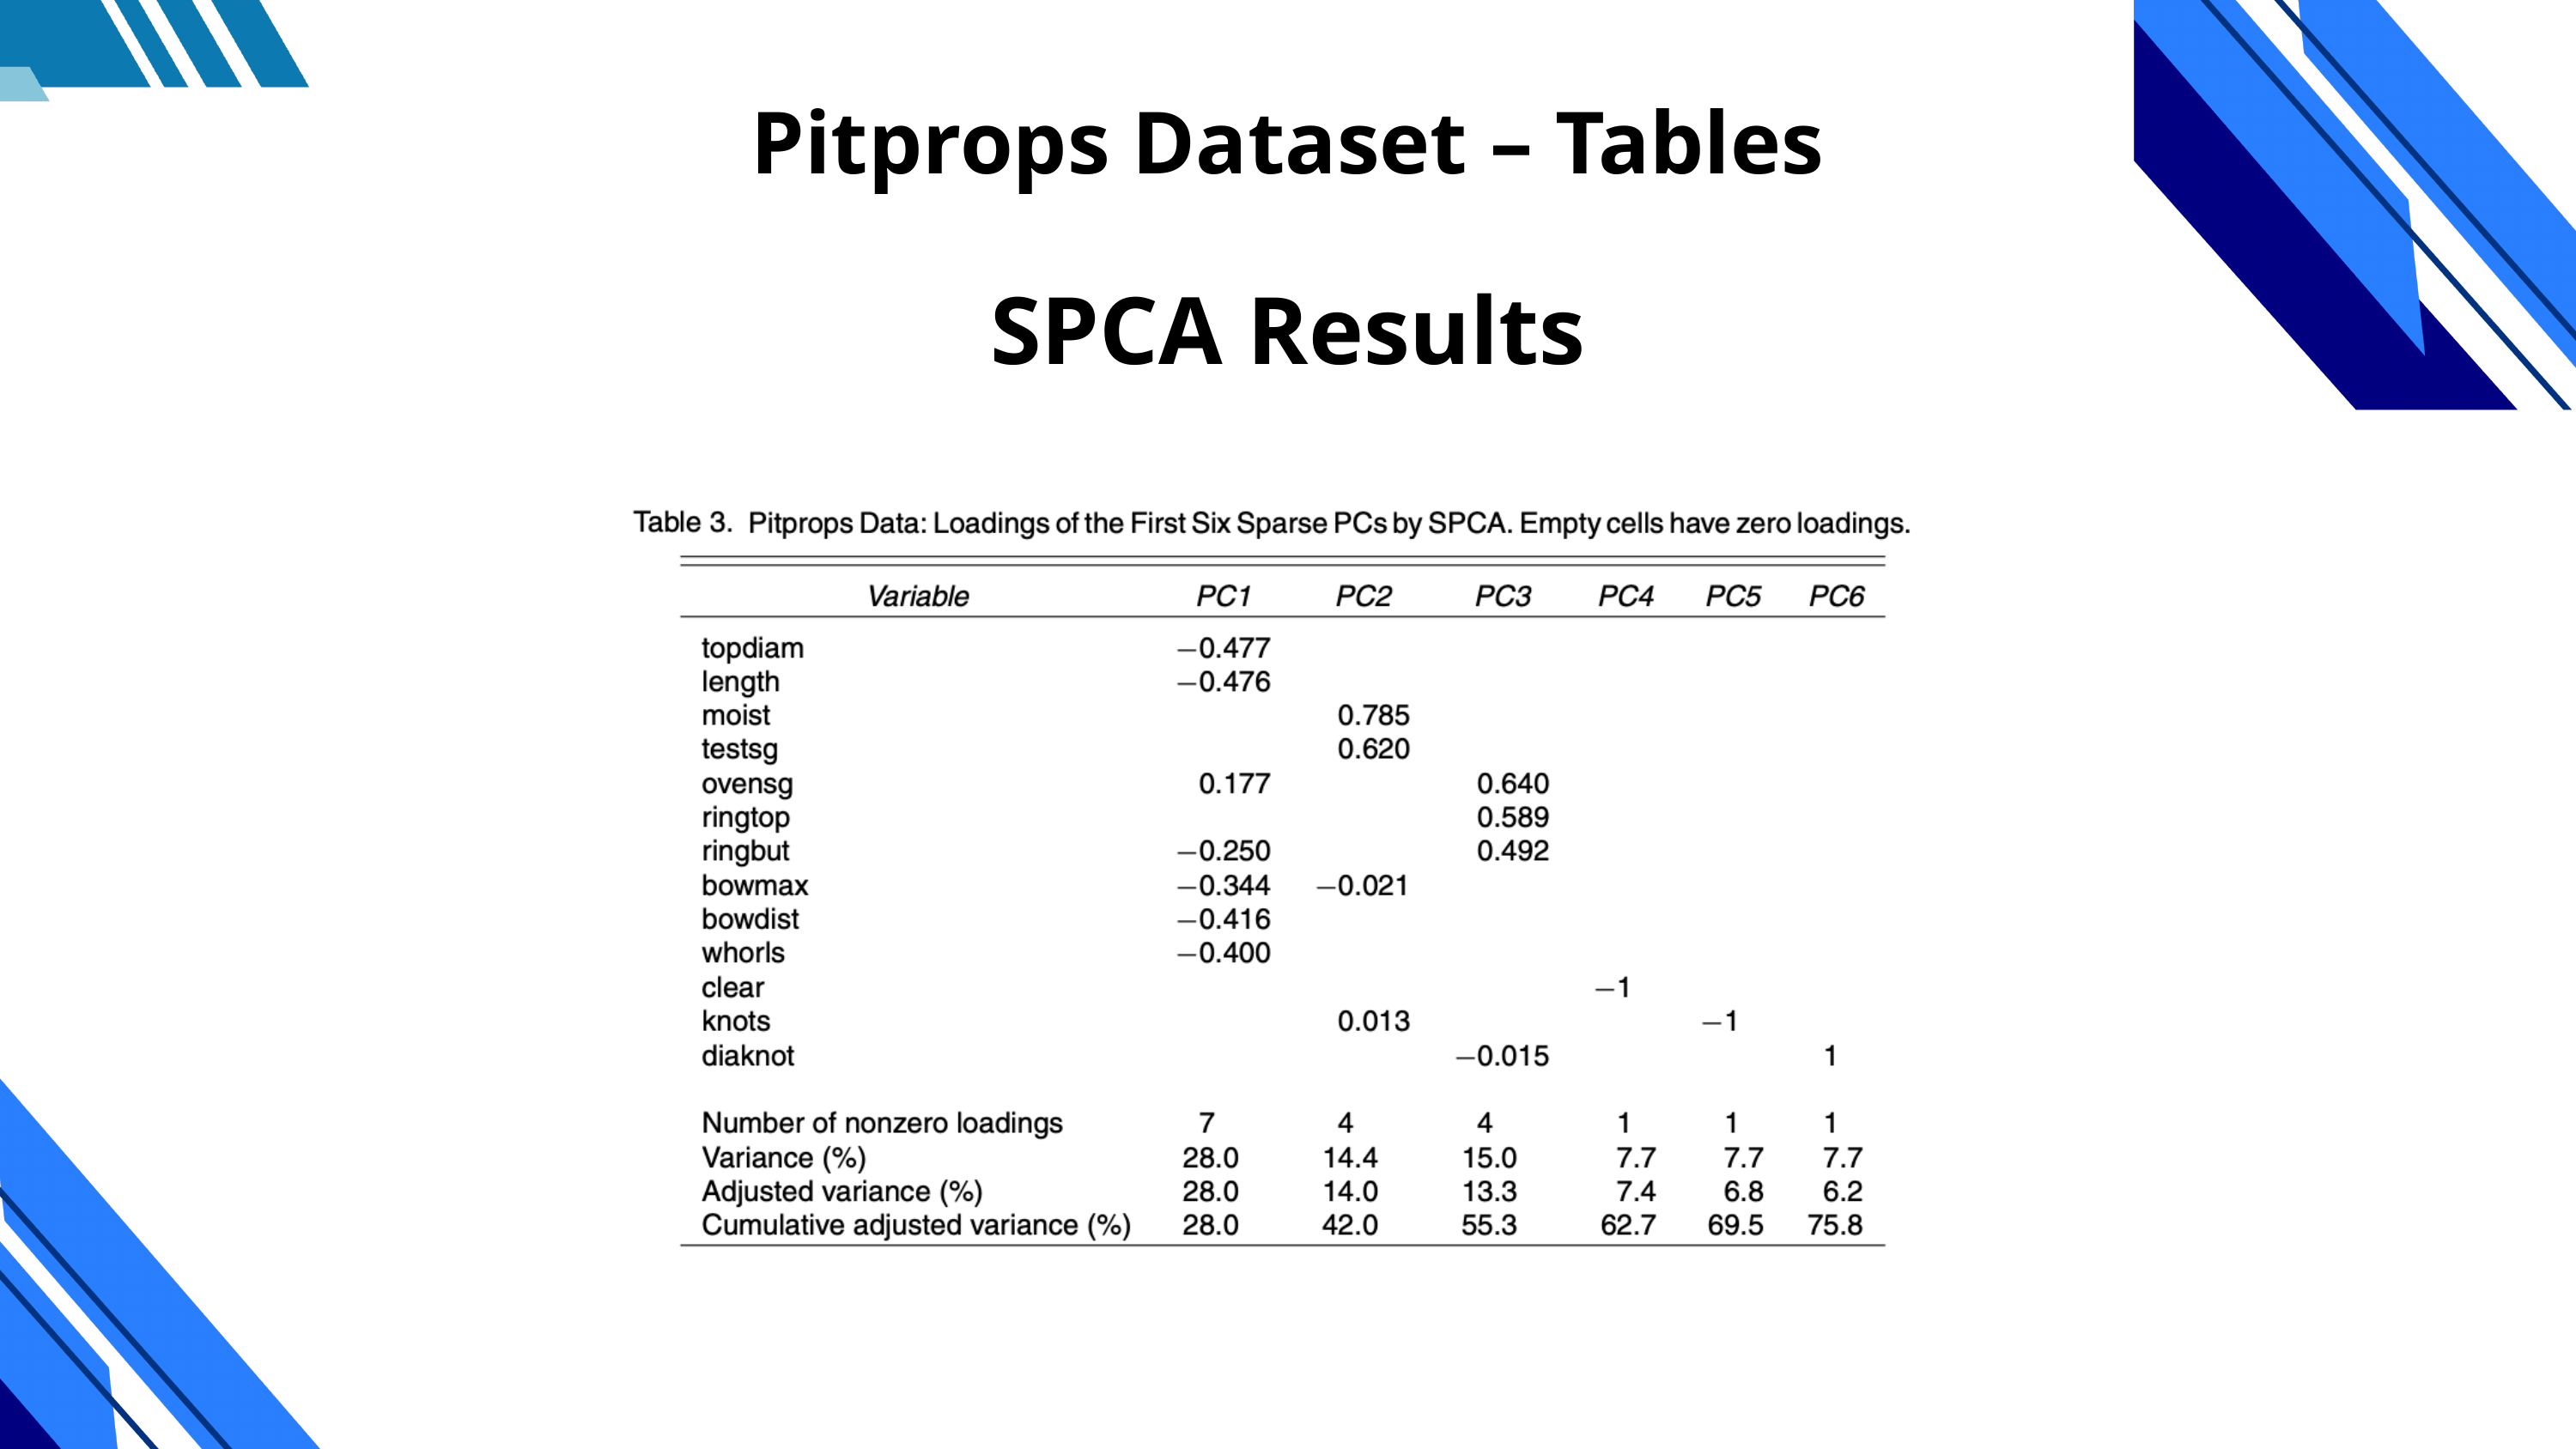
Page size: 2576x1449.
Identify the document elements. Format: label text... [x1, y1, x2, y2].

text_box Pitprops Dataset – Tables [720, 60, 1855, 191]
text_box [0, 0, 309, 116]
text_box SPCA Results [549, 252, 2027, 384]
text_box [2132, 0, 2576, 410]
text_box [455, 458, 2048, 1288]
text_box [0, 997, 431, 1449]
